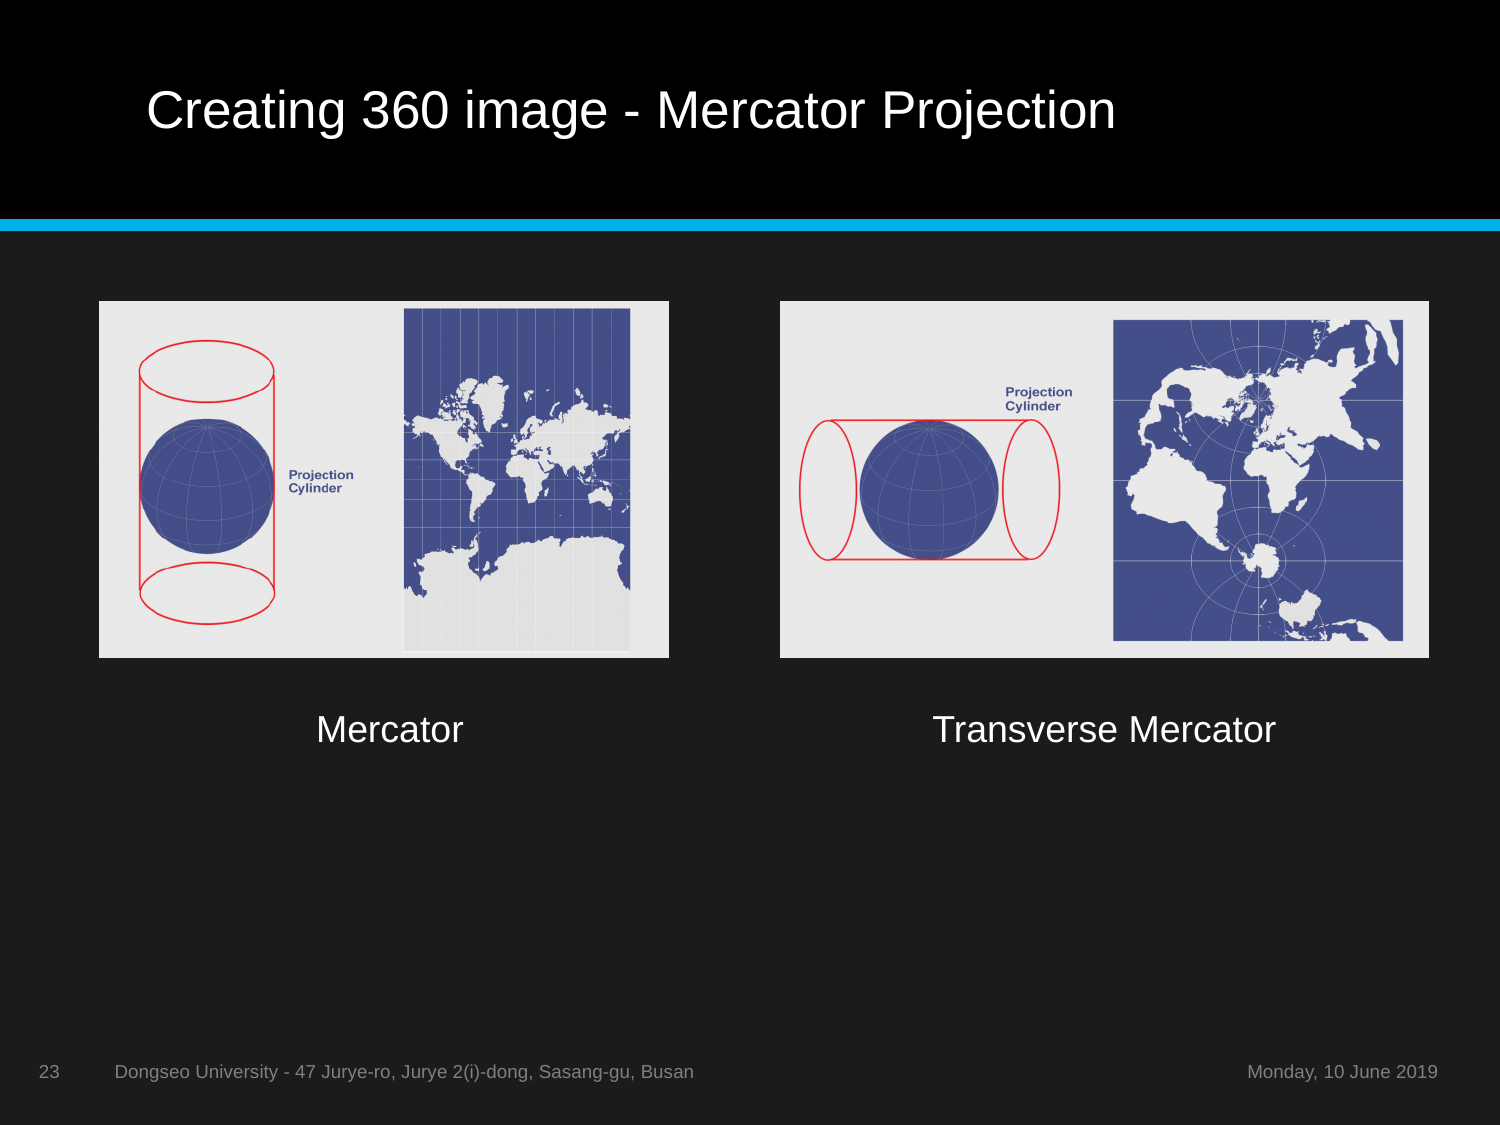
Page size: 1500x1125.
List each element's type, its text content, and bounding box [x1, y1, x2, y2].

title Creating 360 image - Mercator Projection [131, 20, 1369, 201]
text_box Mercator [301, 697, 479, 758]
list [99, 301, 669, 658]
text_box Transverse Mercator [917, 698, 1292, 758]
picture [780, 301, 1429, 658]
slide_number 23 [10, 1048, 75, 1094]
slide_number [1167, 1048, 1454, 1094]
footer Dongseo University - 47 Jurye-ro, Jurye 2(i)-dong, Sasang-gu, Busan [99, 1048, 1101, 1094]
